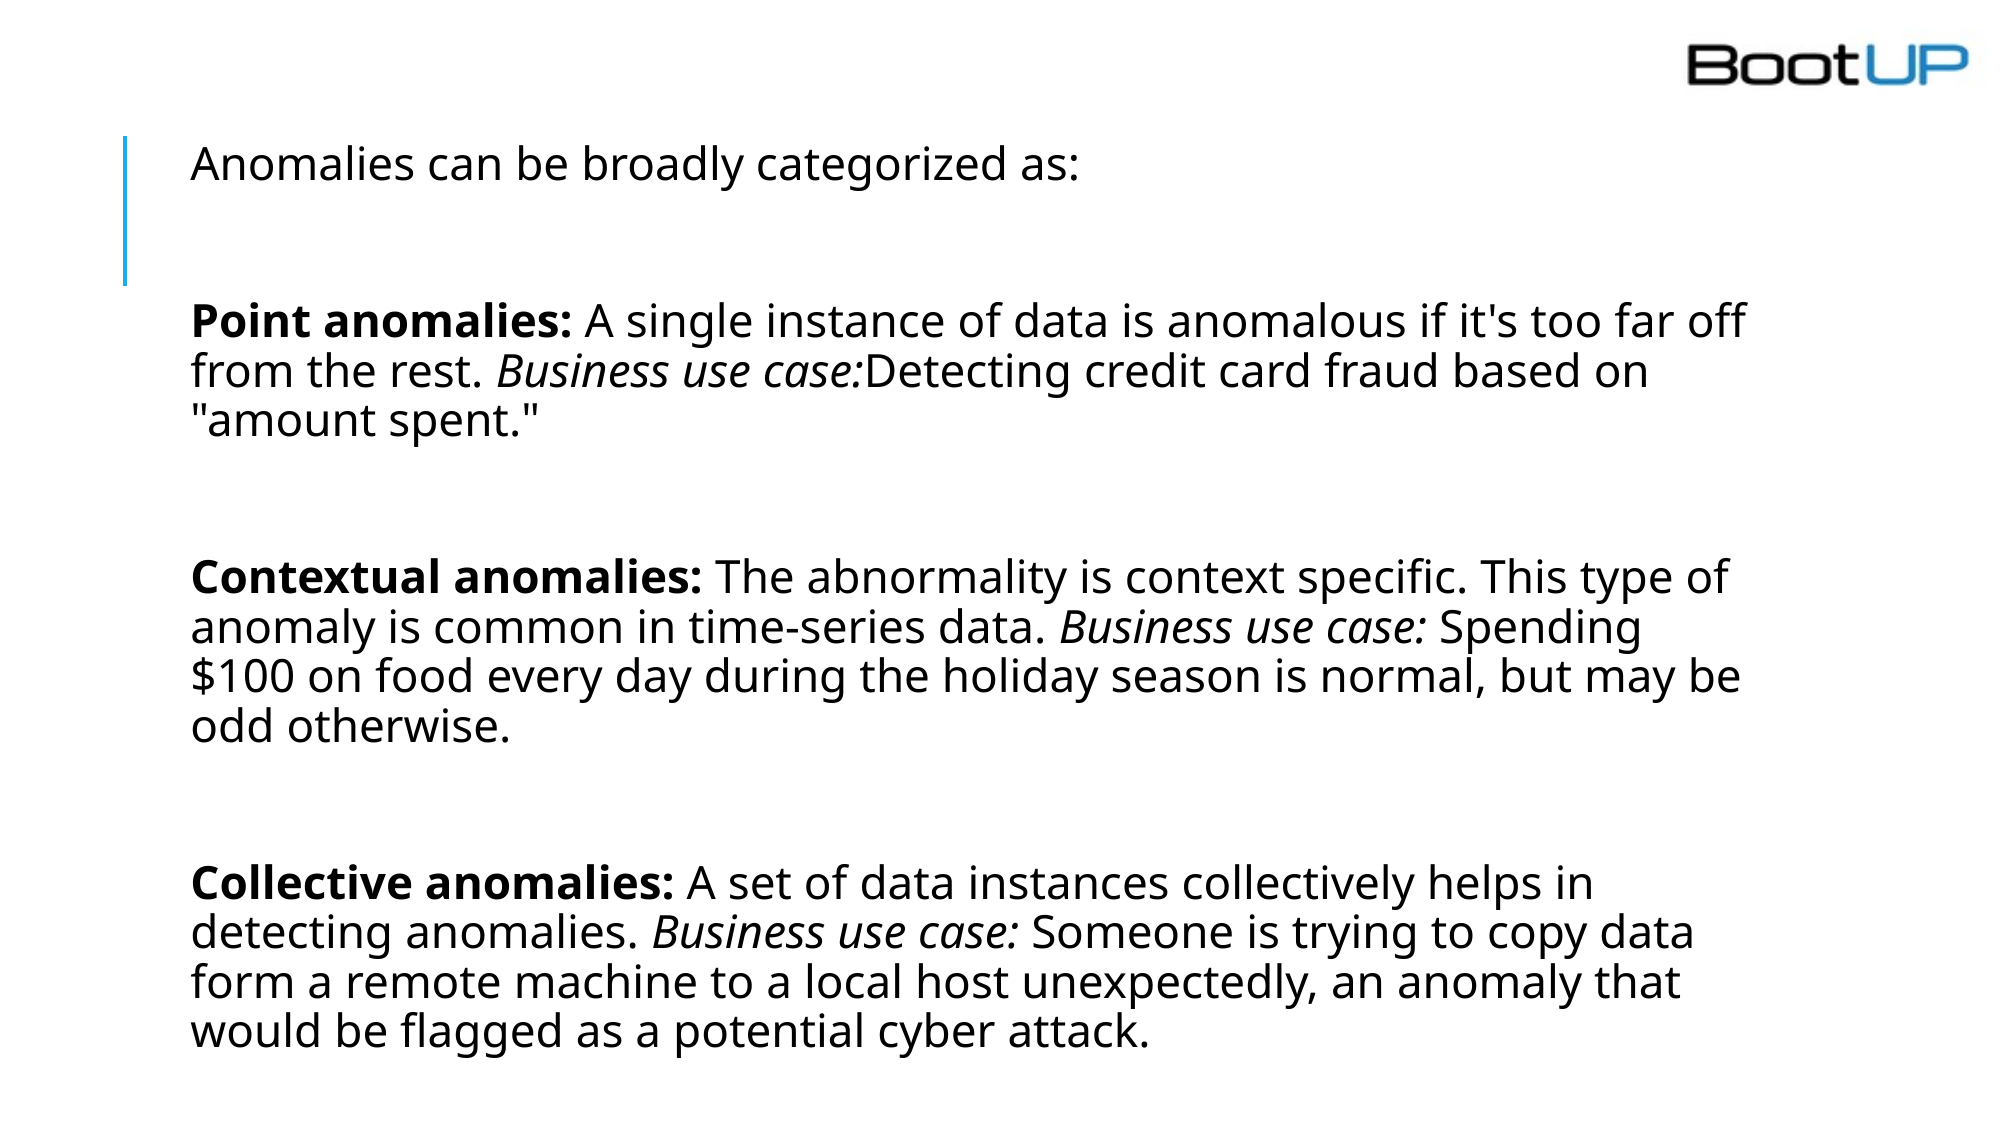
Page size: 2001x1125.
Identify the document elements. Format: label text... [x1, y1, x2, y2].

list Anomalies can be broadly categorized as: Point anomalies: A single instance of data is anomalous if it's too far off from the rest. Business use case:Detecting credit card fraud based on "amount spent." Contextual anomalies: The abnormality is context specific. This type of anomaly is common in time-series data. Business use case: Spending $100 on food every day during the holiday season is normal, but may be odd otherwise. Collective anomalies: A set of data instances collectively helps in detecting anomalies. Business use case: Someone is trying to copy data form a remote machine to a local host unexpectedly, an anomaly that would be flagged as a potential cyber attack. [168, 133, 1763, 1035]
picture [1656, 18, 2000, 116]
